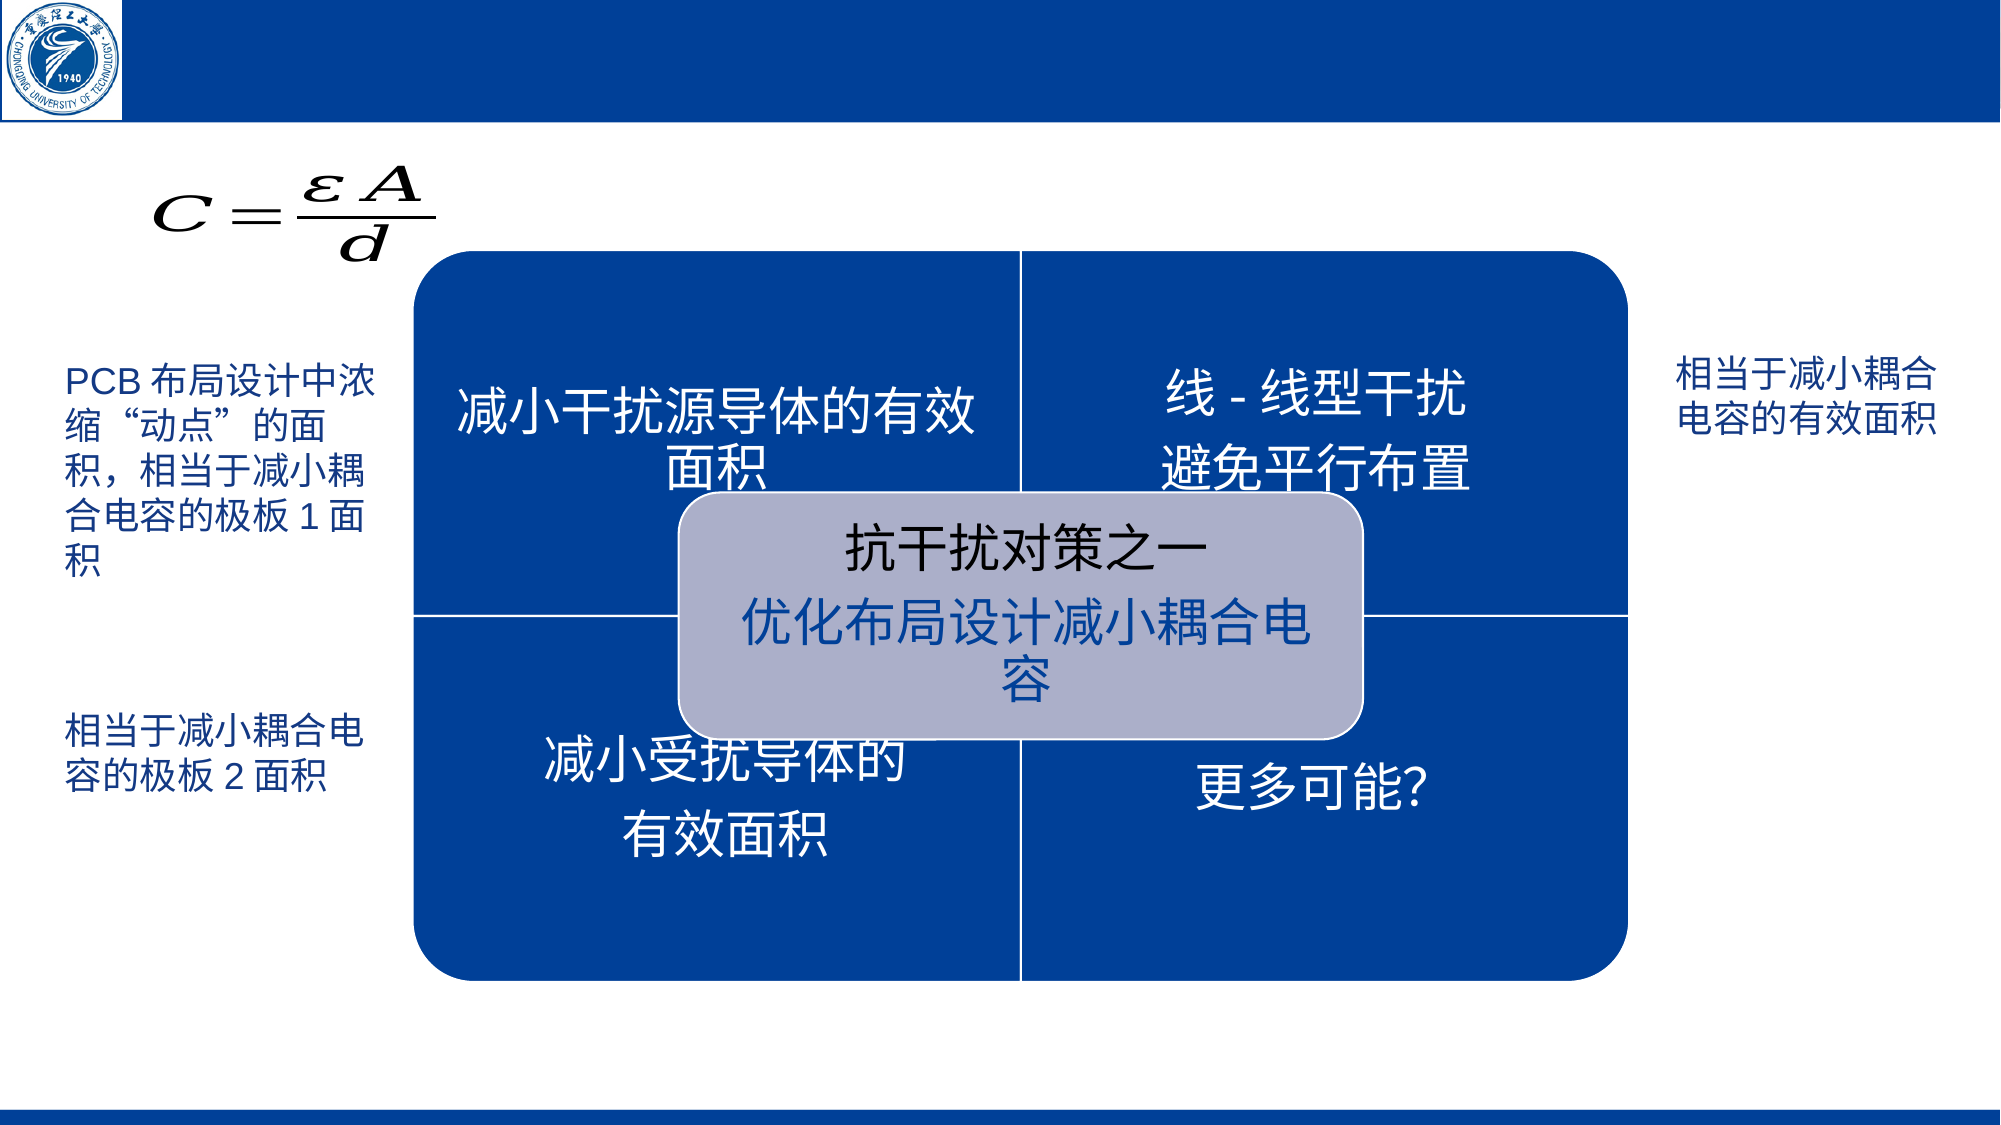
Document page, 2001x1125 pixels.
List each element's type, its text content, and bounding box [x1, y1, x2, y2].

text_box 相当于减小耦合电容的有效面积 [1660, 342, 1991, 448]
text_box 相当于减小耦合电容的极板2面积 [49, 699, 412, 805]
picture [2, 0, 122, 120]
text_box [412, 249, 1630, 982]
text_box PCB布局设计中浓缩“动点”的面积，相当于减小耦合电容的极板1面积 [49, 349, 412, 590]
